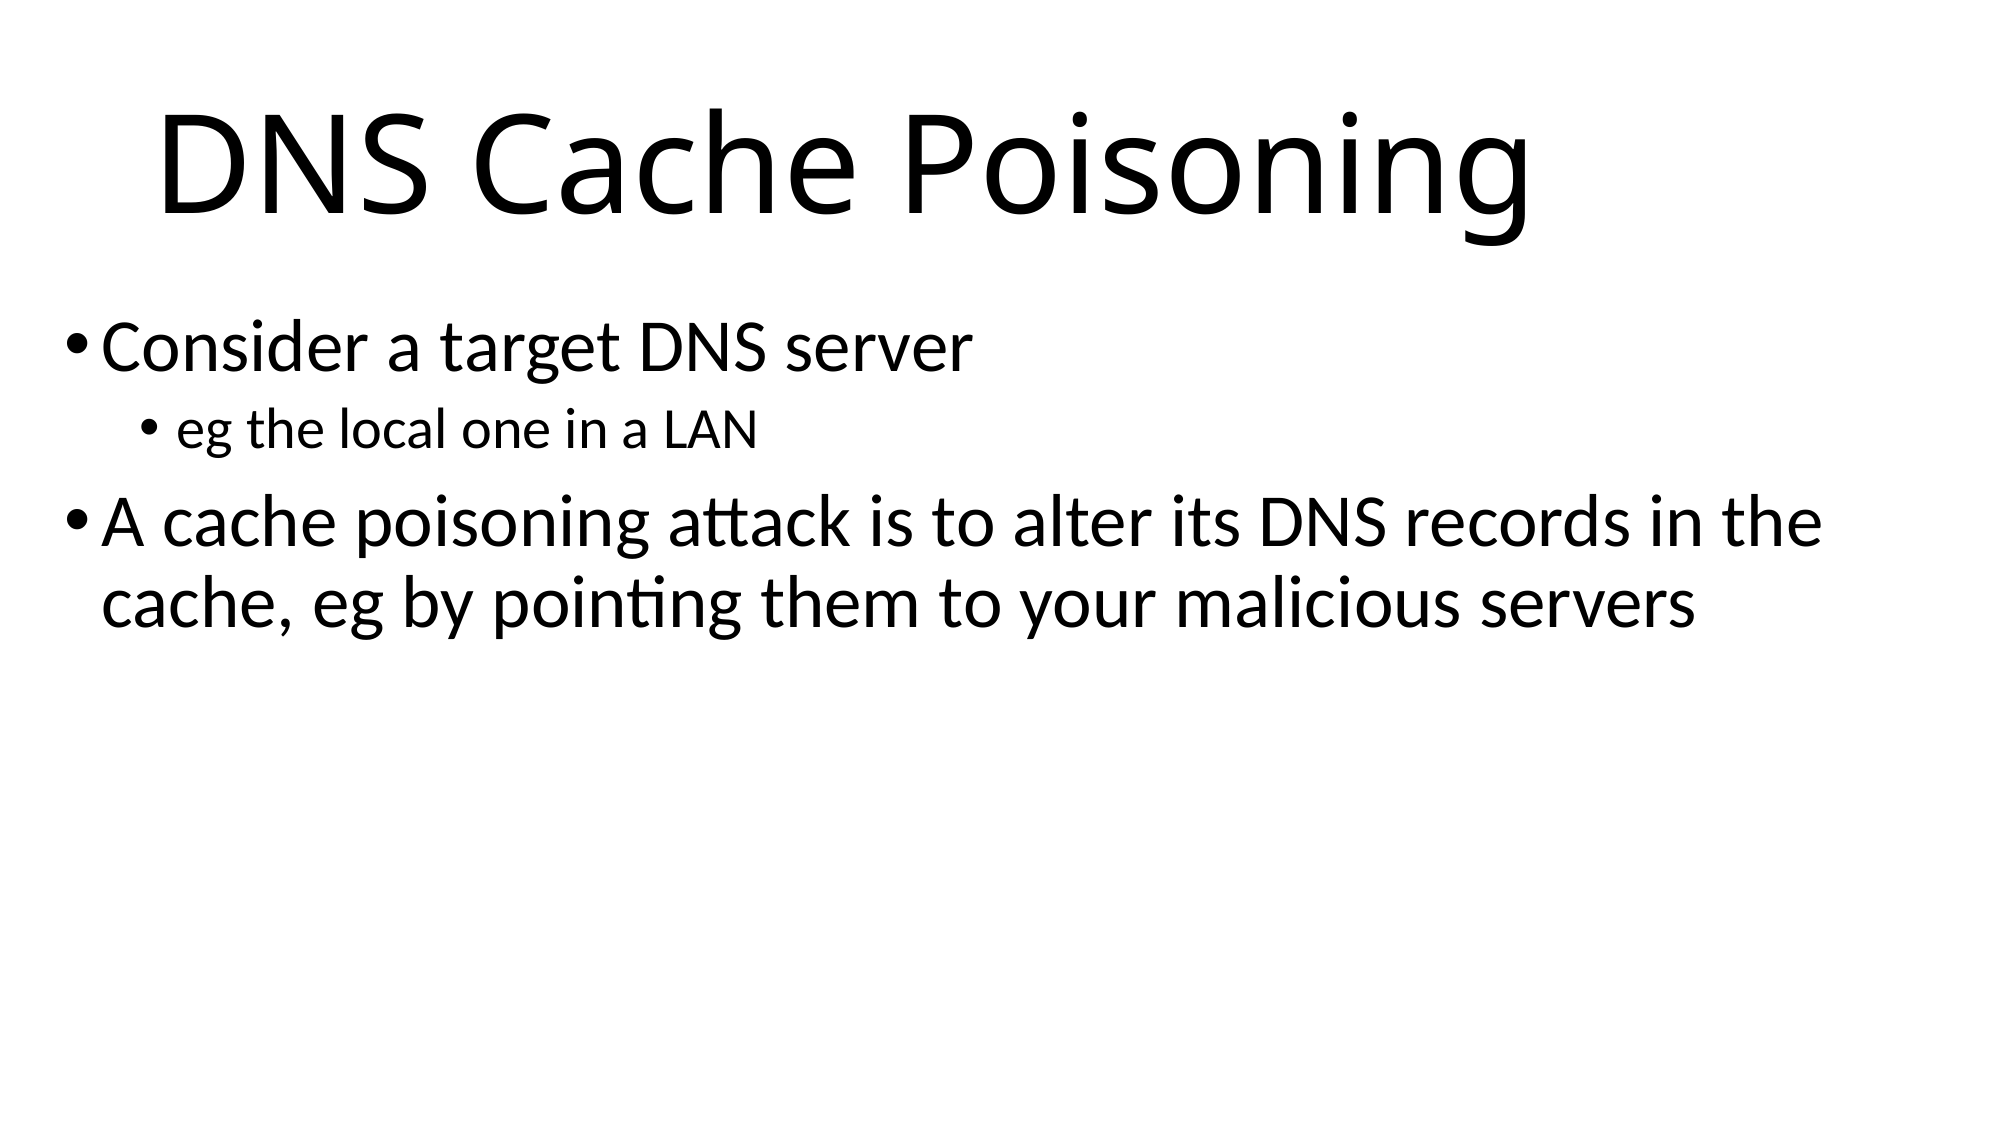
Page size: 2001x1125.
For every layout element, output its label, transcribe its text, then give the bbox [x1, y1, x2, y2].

list Consider a target DNS server eg the local one in a LAN A cache poisoning attack is to alter its DNS records in the cache, eg by pointing them to your malicious servers [49, 299, 1957, 1084]
title DNS Cache Poisoning [137, 59, 1863, 278]
